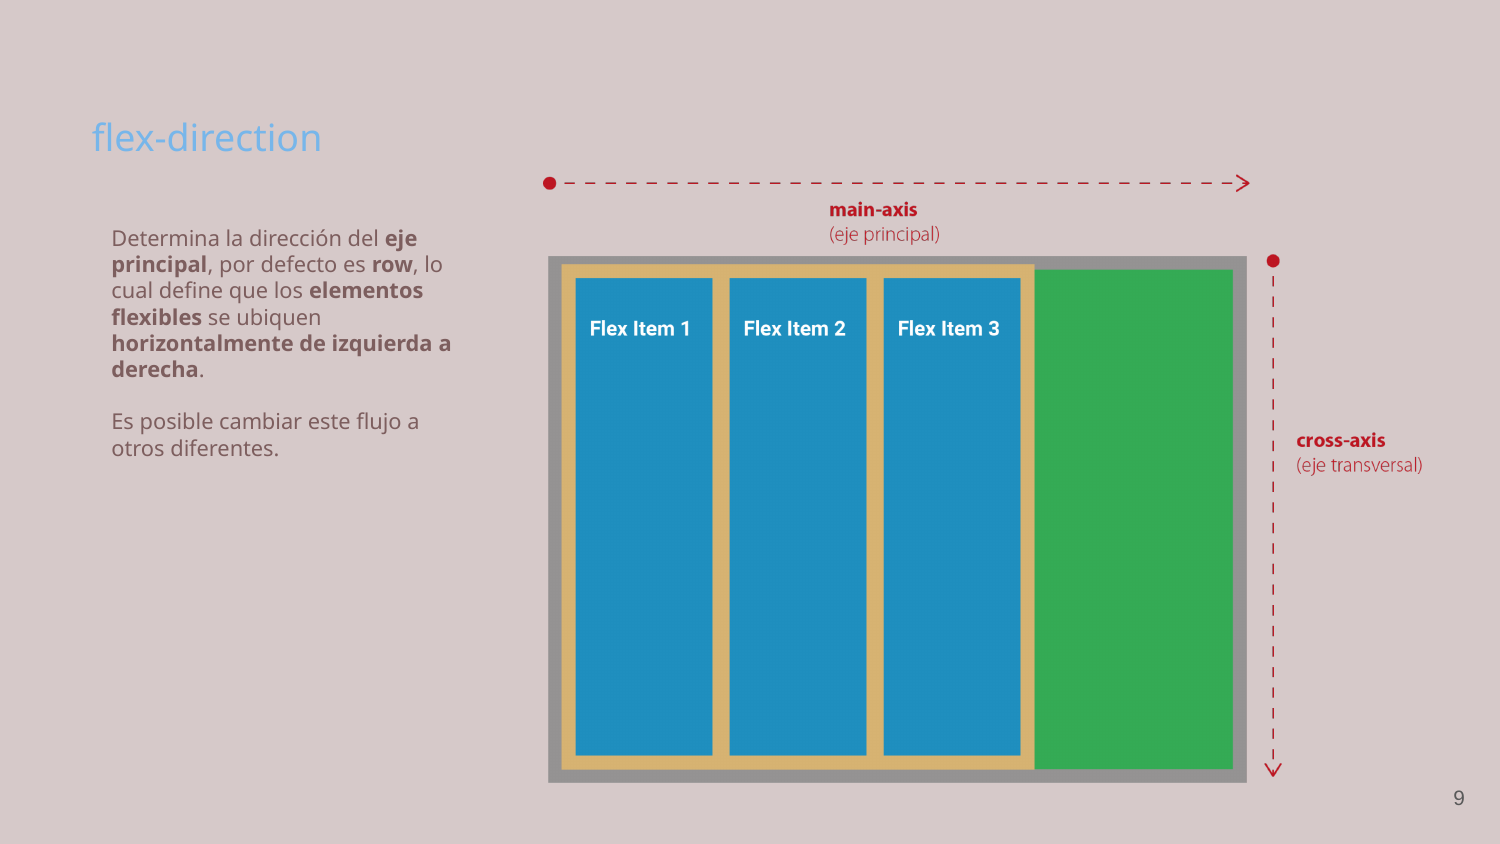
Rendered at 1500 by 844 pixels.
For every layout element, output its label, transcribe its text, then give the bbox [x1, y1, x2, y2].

slide_number ‹#› [1389, 764, 1480, 830]
picture [543, 174, 1424, 784]
text_box flex-direction [76, 98, 1090, 174]
text_box Determina la dirección del eje principal, por defecto es row, lo cual define que los elementos flexibles se ubiquen horizontalmente de izquierda a derecha. Es posible cambiar este flujo a otros diferentes. [96, 209, 485, 476]
